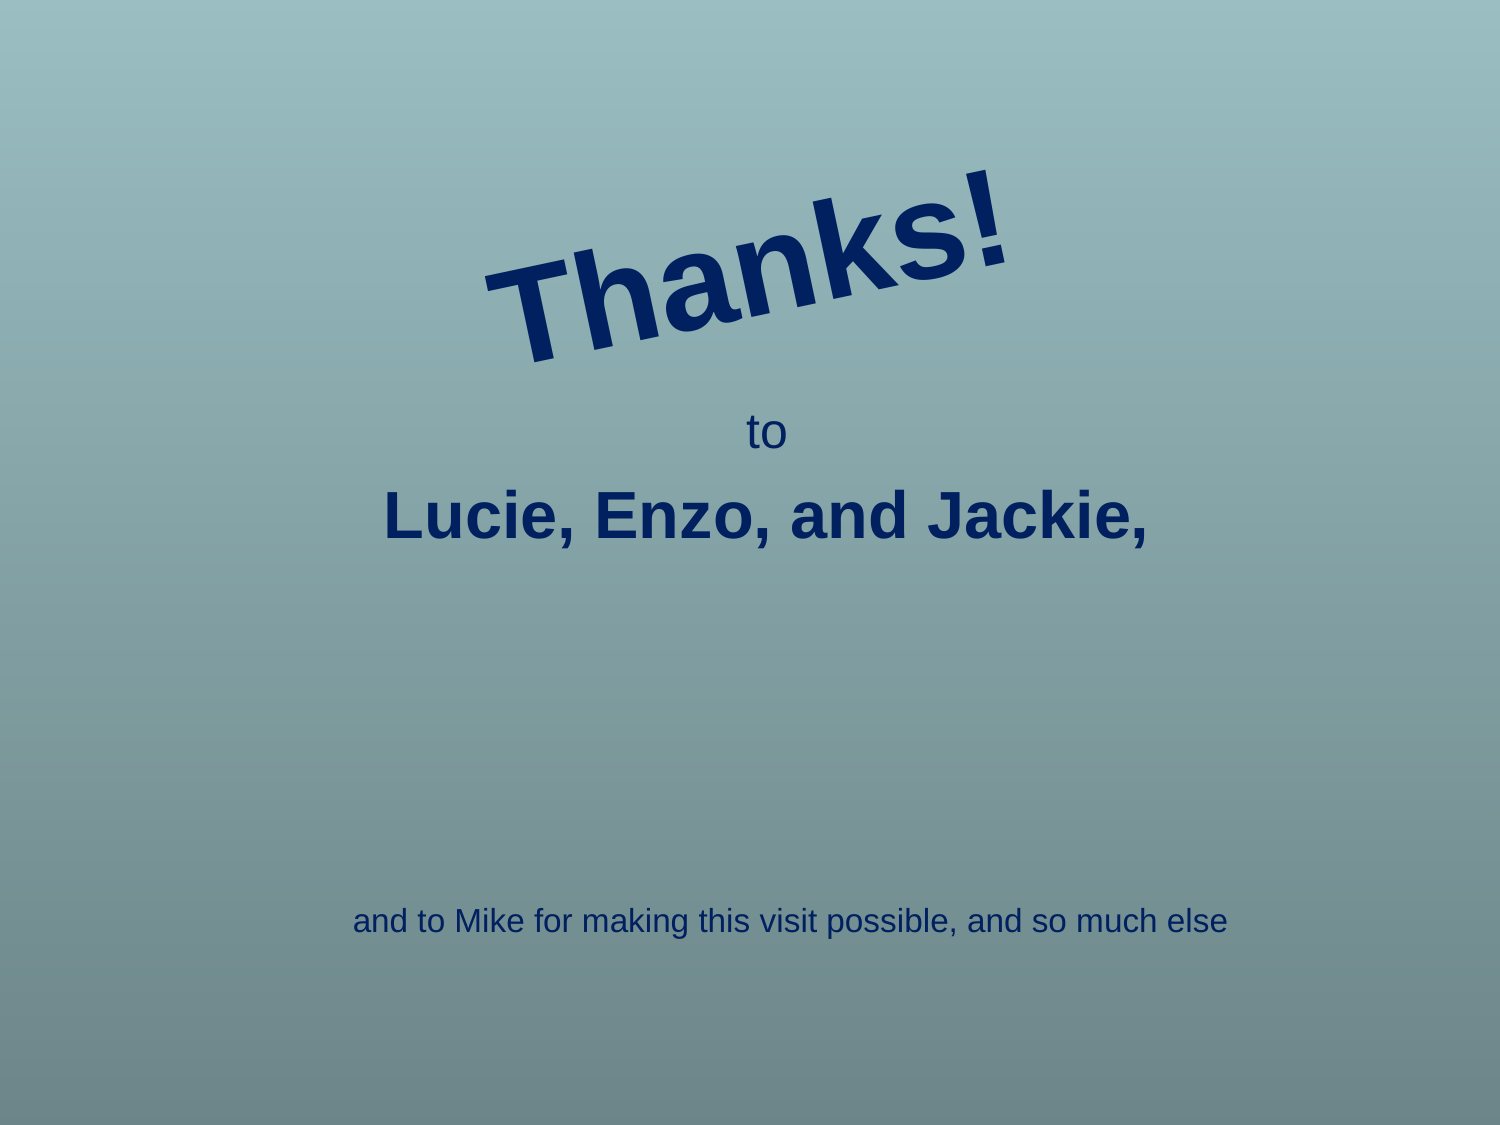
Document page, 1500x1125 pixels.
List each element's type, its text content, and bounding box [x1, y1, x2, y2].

text_box and to Mike for making this visit possible, and so much else [324, 891, 1258, 947]
subtitle to Lucie, Enzo, and Jackie, [241, 390, 1293, 679]
text_box Thanks! [458, 115, 1041, 408]
